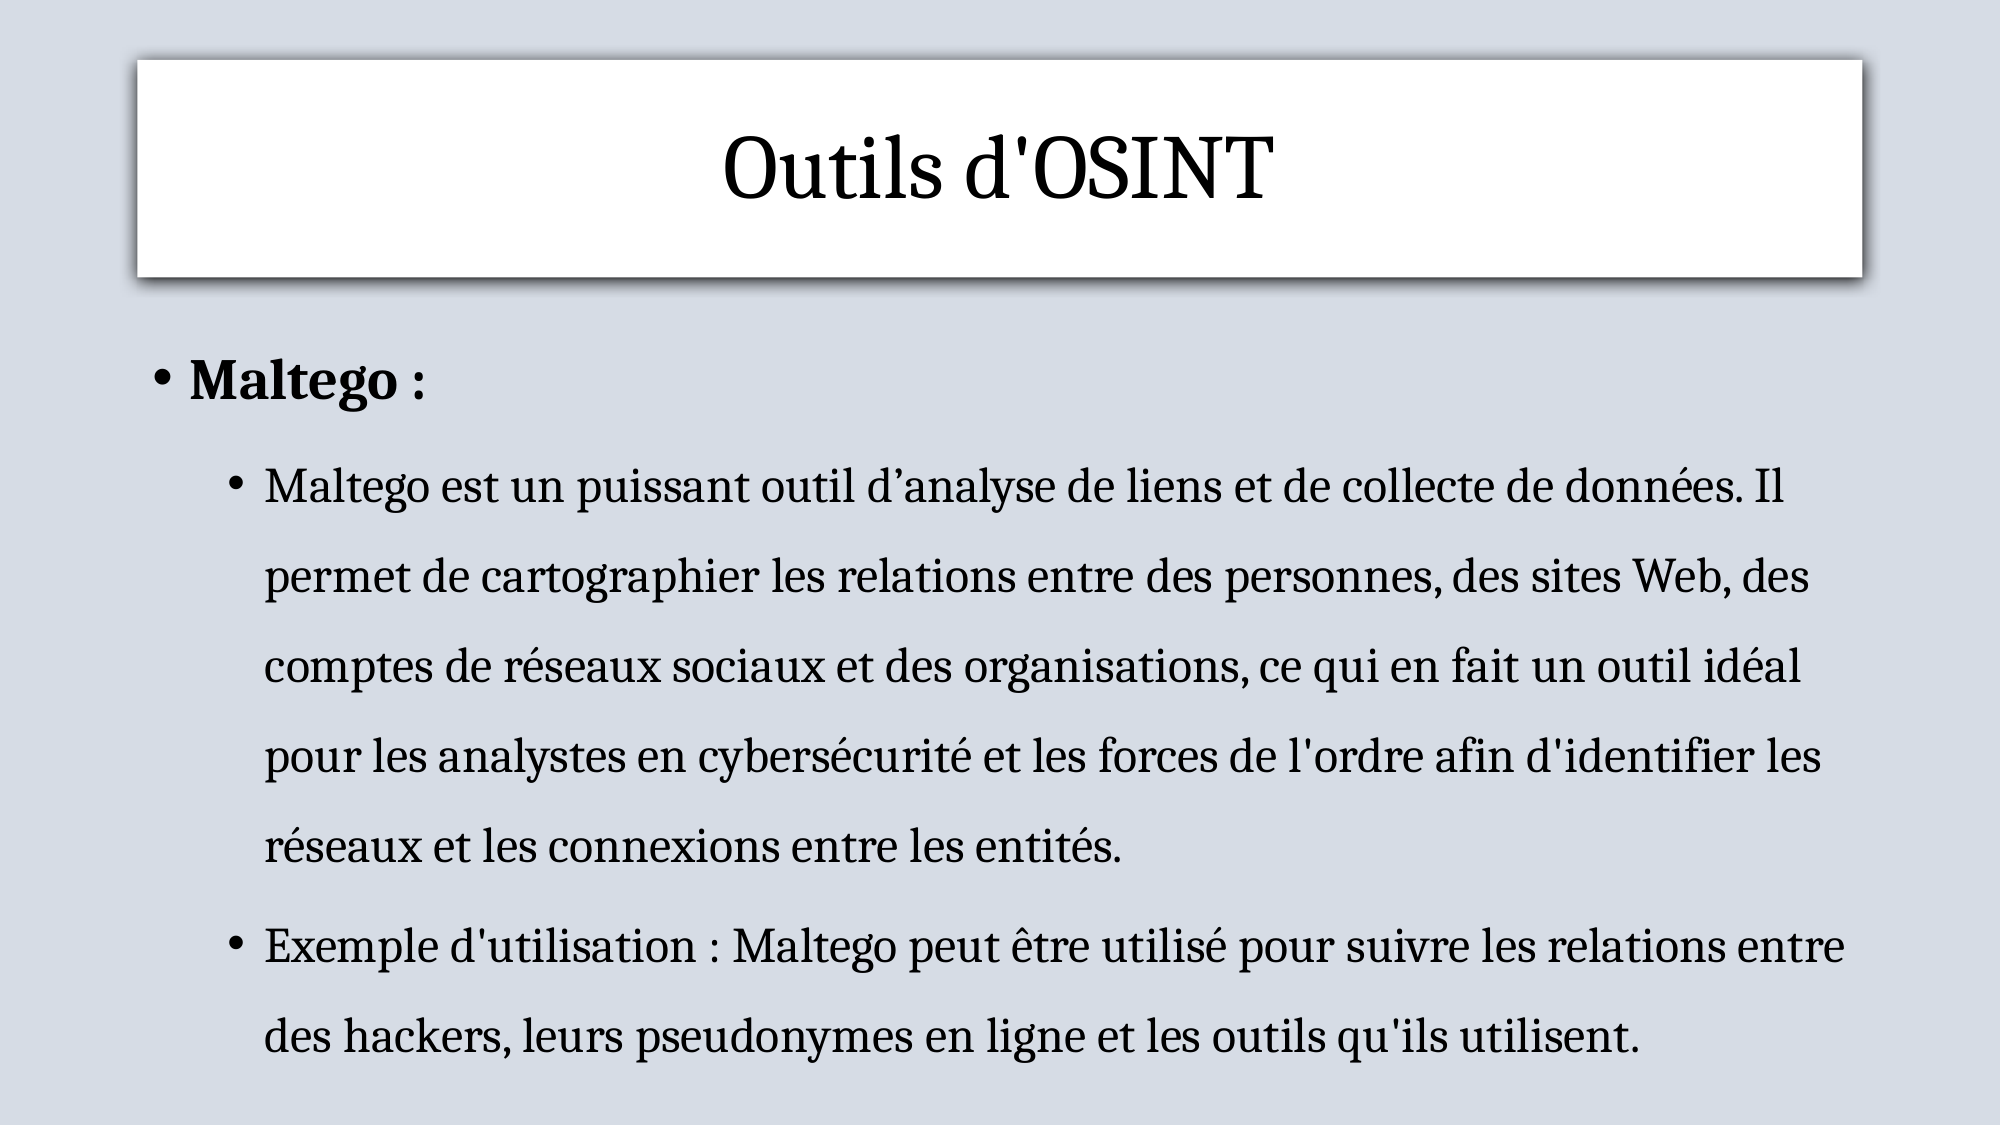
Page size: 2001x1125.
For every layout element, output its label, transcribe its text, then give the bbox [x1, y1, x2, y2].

title Outils d'OSINT [137, 59, 1863, 278]
list Maltego : Maltego est un puissant outil d’analyse de liens et de collecte de données. Il permet de cartographier les relations entre des personnes, des sites Web, des comptes de réseaux sociaux et des organisations, ce qui en fait un outil idéal pour les analystes en cybersécurité et les forces de l'ordre afin d'identifier les réseaux et les connexions entre les entités. Exemple d'utilisation : Maltego peut être utilisé pour suivre les relations entre des hackers, leurs pseudonymes en ligne et les outils qu'ils utilisent. [137, 299, 1863, 1097]
